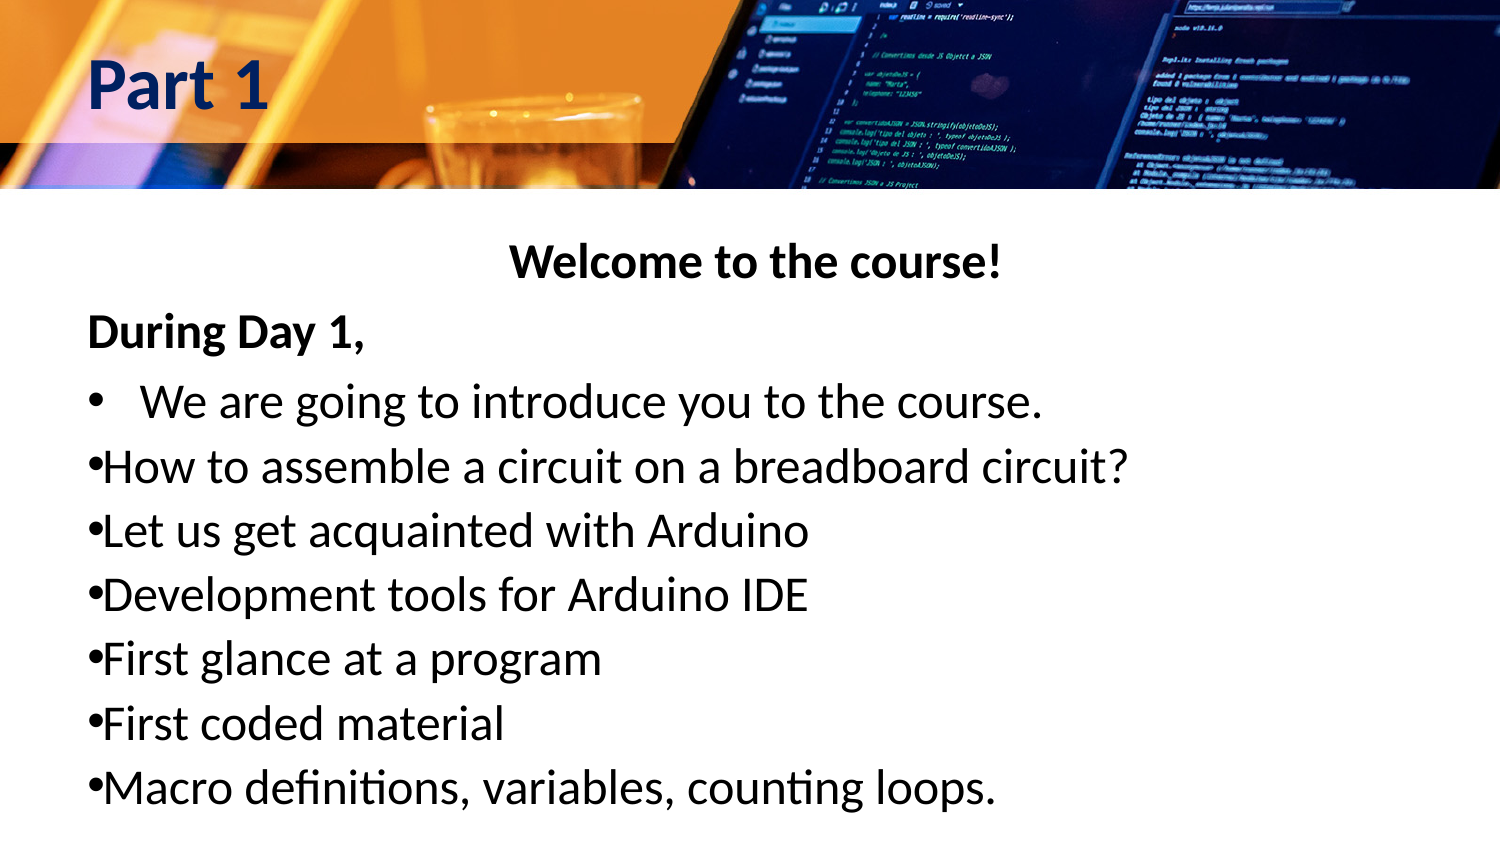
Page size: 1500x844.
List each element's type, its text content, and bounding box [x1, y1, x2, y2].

title Part 1 [72, 16, 1425, 142]
list Welcome to the course! During Day 1, We are going to introduce you to the course. How to assemble a circuit on a breadboard circuit? Let us get acquainted with Arduino Development tools for Arduino IDE First glance at a program First coded material Macro definitions, variables, counting loops. [72, 221, 1452, 827]
picture [0, 0, 1500, 844]
